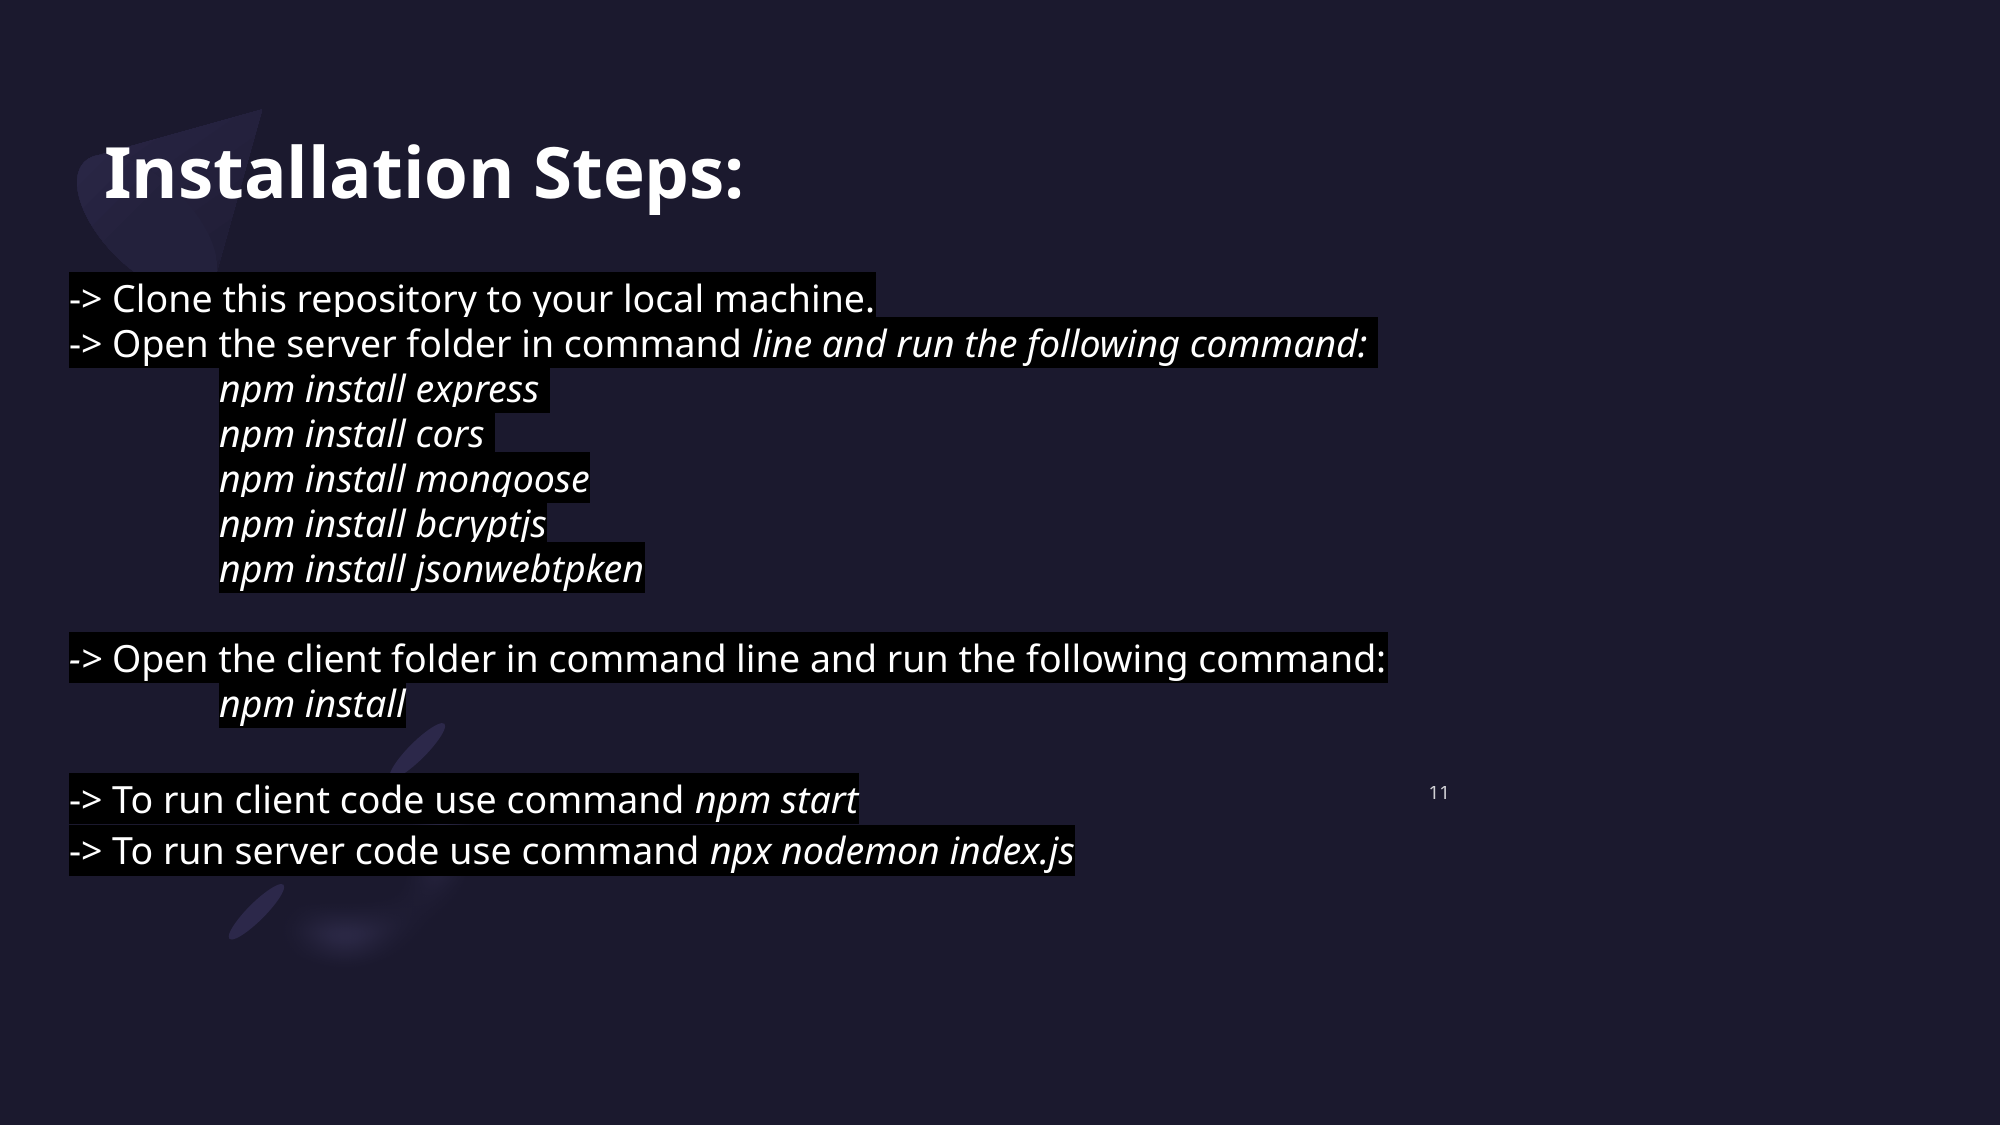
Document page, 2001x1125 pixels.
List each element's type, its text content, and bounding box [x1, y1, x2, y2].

text_box -> Clone this repository to your local machine. -> Open the server folder in command line and run the following command: npm install express npm install cors npm install mongoose npm install bcryptjs npm install jsonwebtpken -> Open the client folder in command line and run the following command: npm install -> To run client code use command npm start -> To run server code use command npx nodemon index.js [45, 332, 1955, 935]
text_box Installation Steps: [104, 97, 946, 213]
slide_number 11 [1350, 743, 1450, 844]
text_box [703, 298, 1224, 332]
